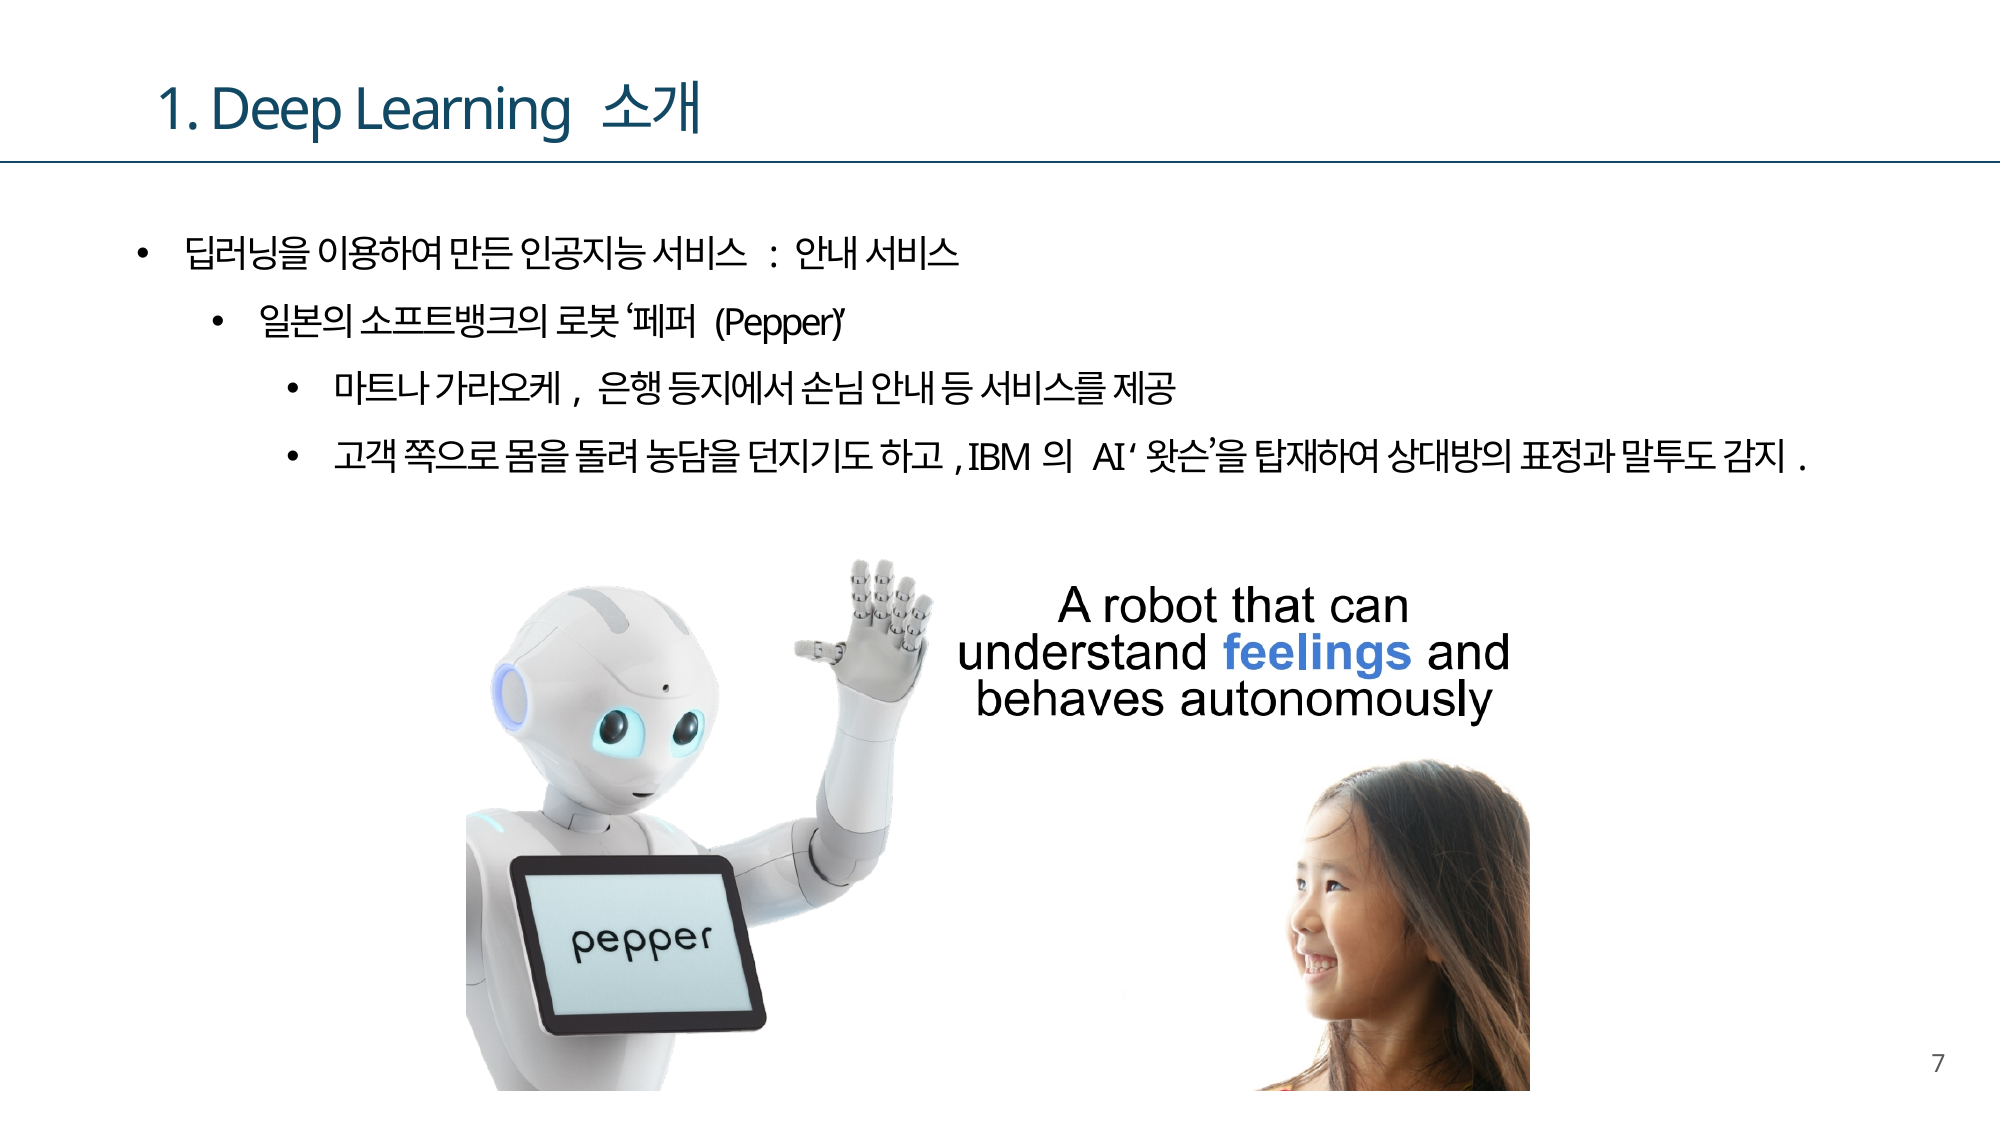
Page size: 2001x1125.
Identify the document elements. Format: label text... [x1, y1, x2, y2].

text_box 딥러닝을 이용하여 만든 인공지능 서비스 : 안내 서비스 일본의 소프트뱅크의 로봇 ‘페퍼 (Pepper)’ 마트나 가라오케, 은행 등지에서 손님 안내 등 서비스를 제공 고객 쪽으로 몸을 돌려 농담을 던지기도 하고, IBM의 AI ‘왓슨’을 탑재하여 상대방의 표정과 말투도 감지. [121, 200, 1875, 486]
picture [466, 547, 1530, 1091]
text_box 1. Deep Learning 소개 [140, 63, 719, 149]
